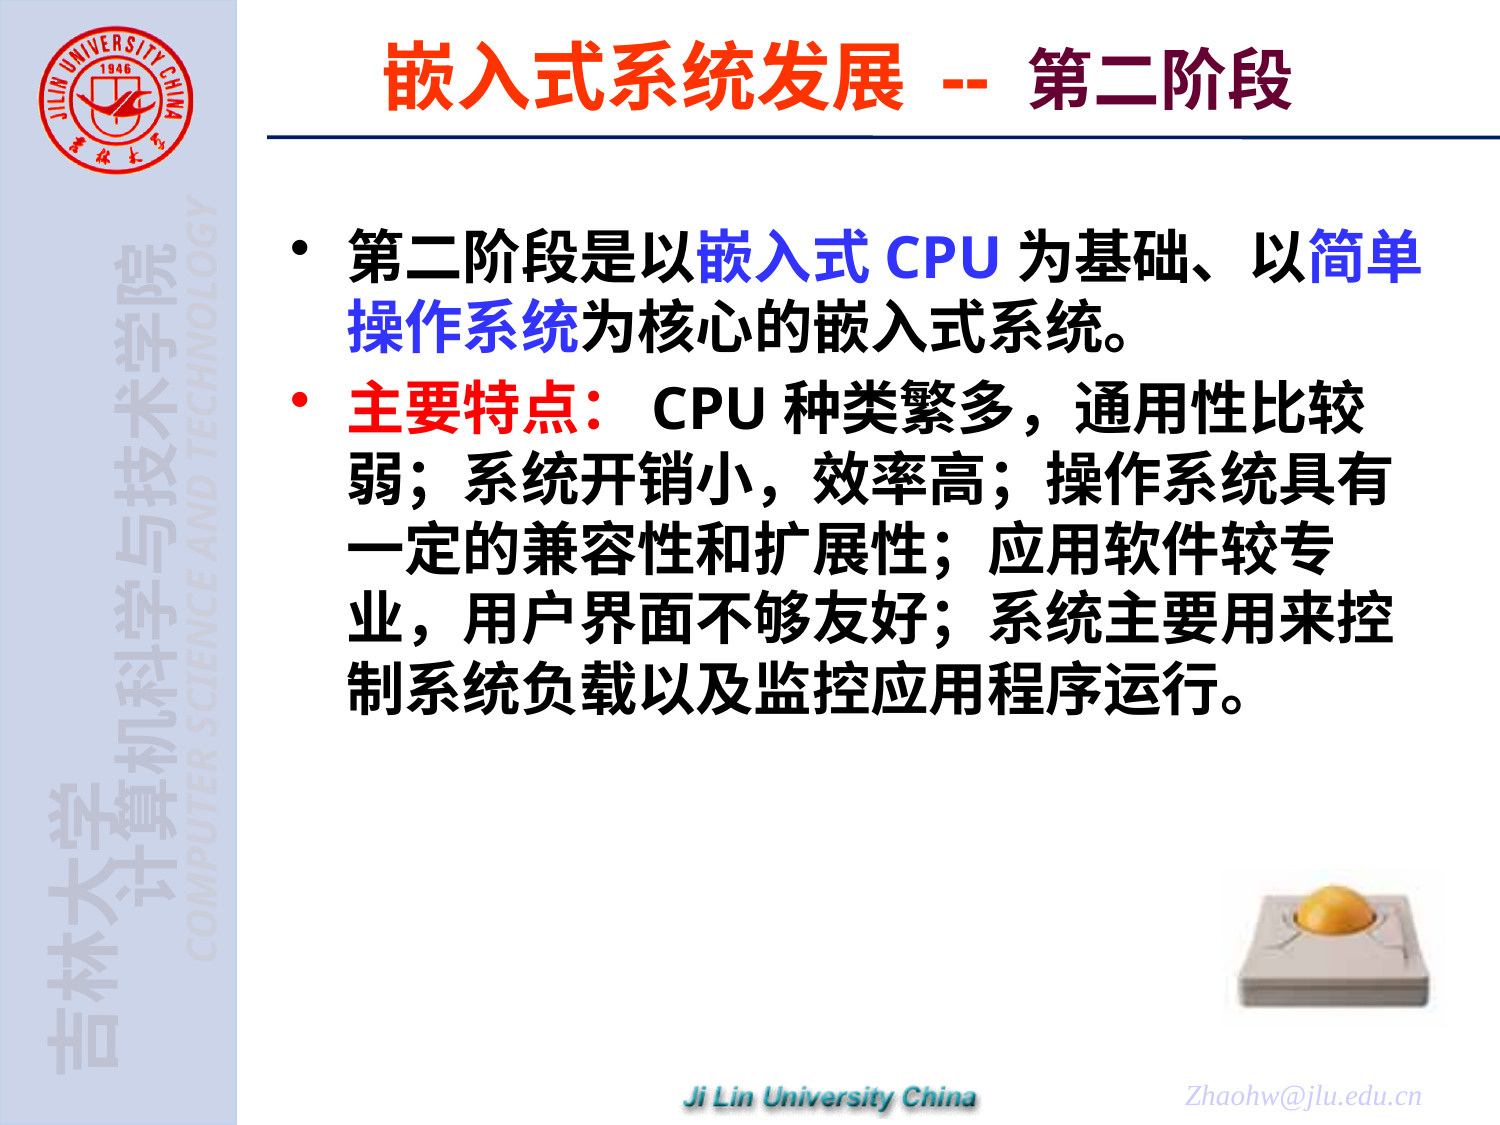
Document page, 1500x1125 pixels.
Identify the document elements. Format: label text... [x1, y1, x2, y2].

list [1222, 869, 1447, 1030]
picture [37, 24, 194, 175]
title 嵌入式系统发展 -- 第二阶段 [274, 12, 1401, 138]
list 第二阶段是以嵌入式CPU为基础、以简单操作系统为核心的嵌入式系统。 主要特点：CPU种类繁多，通用性比较弱；系统开销小，效率高；操作系统具有一定的兼容性和扩展性；应用软件较专业，用户界面不够友好；系统主要用来控制系统负载以及监控应用程序运行。 [274, 212, 1448, 1088]
